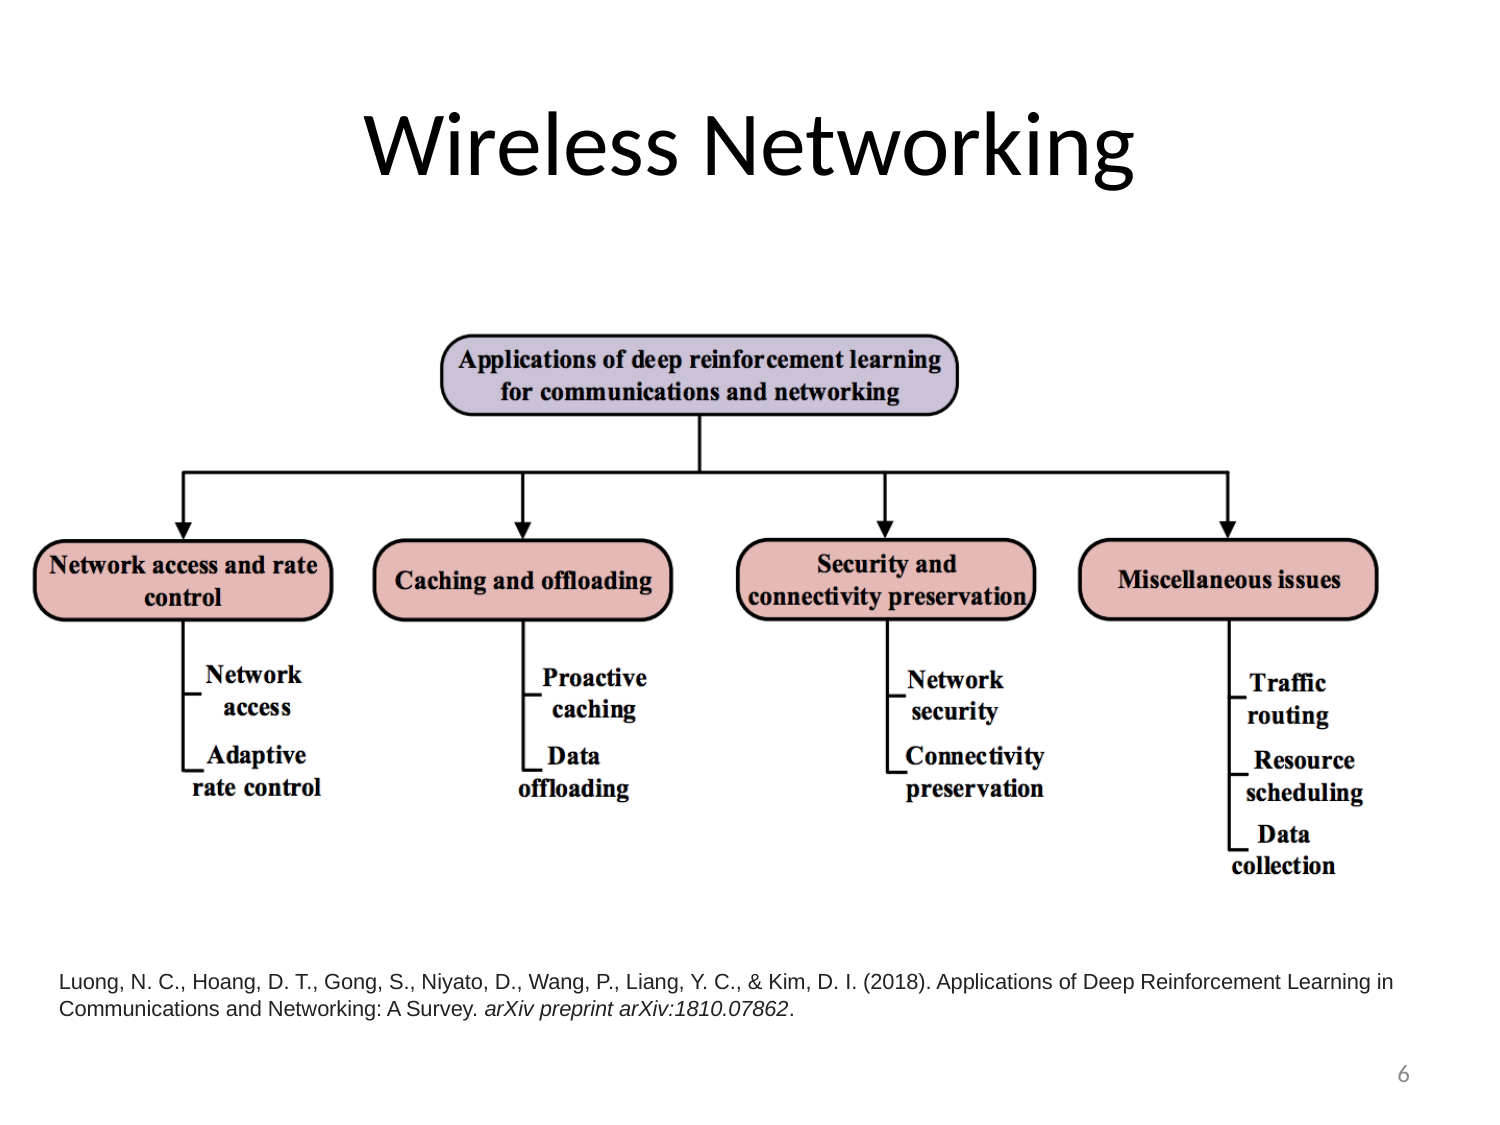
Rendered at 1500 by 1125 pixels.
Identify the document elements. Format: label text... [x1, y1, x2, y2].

picture [0, 299, 1457, 897]
text_box Luong, N. C., Hoang, D. T., Gong, S., Niyato, D., Wang, P., Liang, Y. C., & Kim, D. I. (2018). Applications of Deep Reinforcement Learning in Communications and Networking: A Survey. arXiv preprint arXiv:1810.07862. [44, 960, 1457, 1028]
title Wireless Networking [75, 45, 1425, 233]
slide_number 6 [1074, 1042, 1425, 1103]
